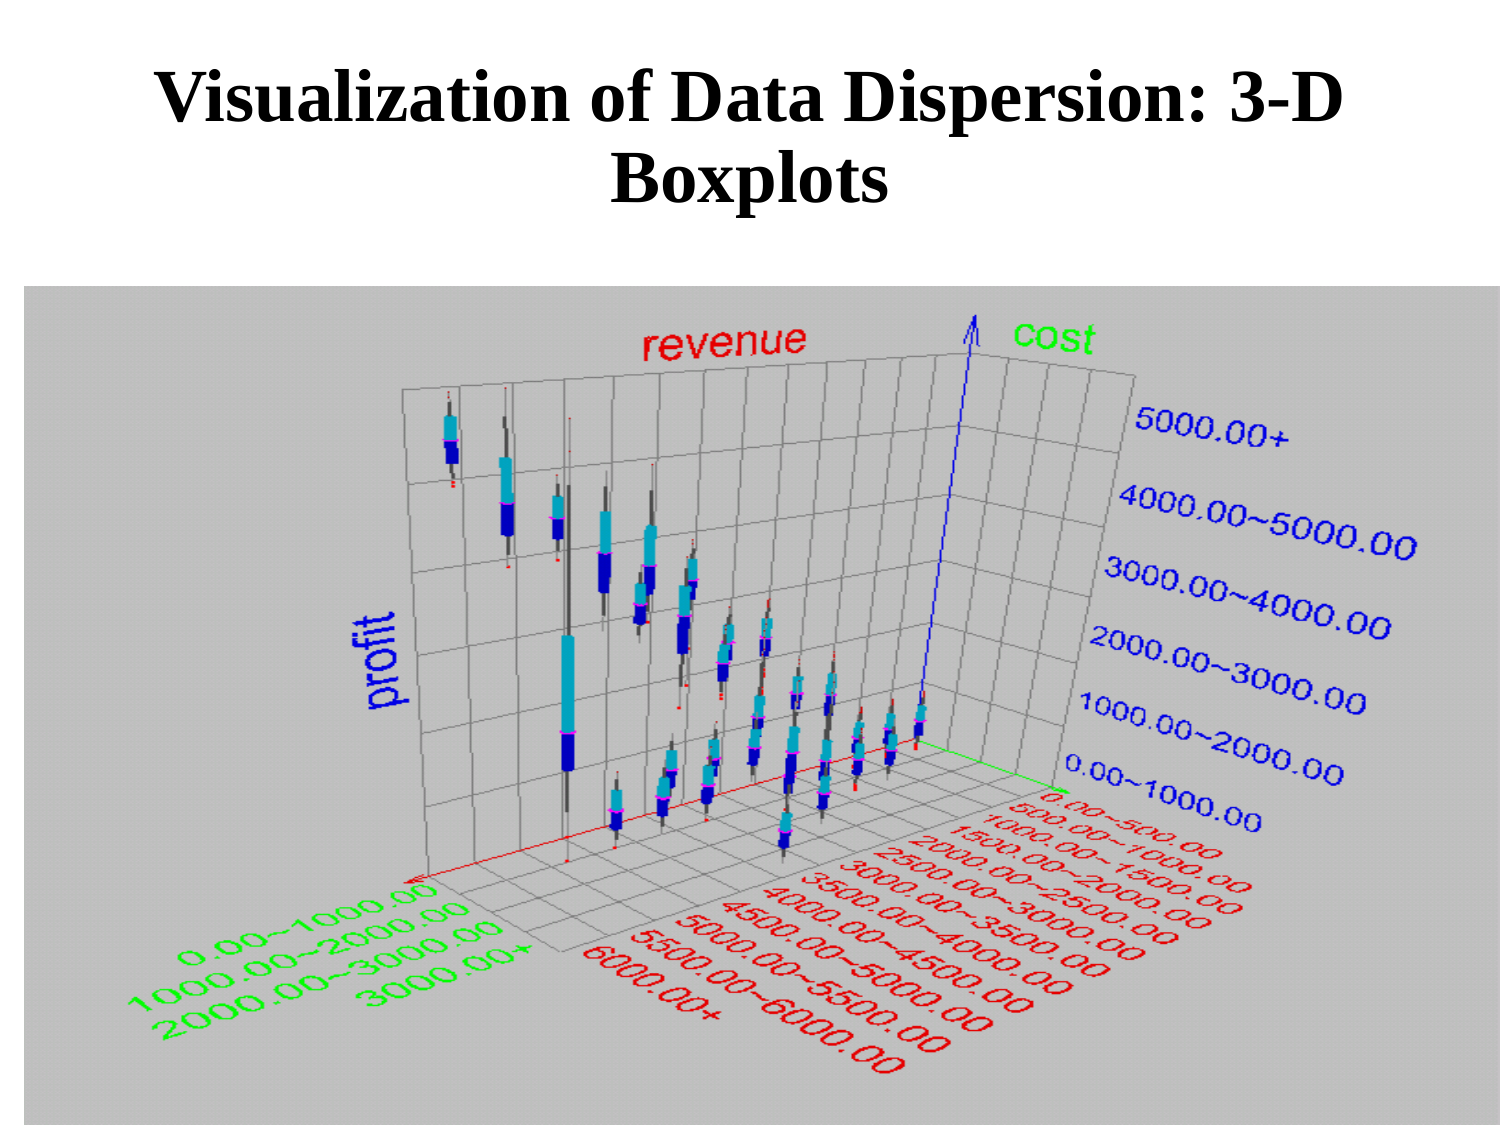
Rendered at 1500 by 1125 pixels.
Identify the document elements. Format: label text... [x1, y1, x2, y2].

title Visualization of Data Dispersion: 3-D Boxplots [0, 50, 1500, 225]
picture [24, 286, 1500, 1125]
